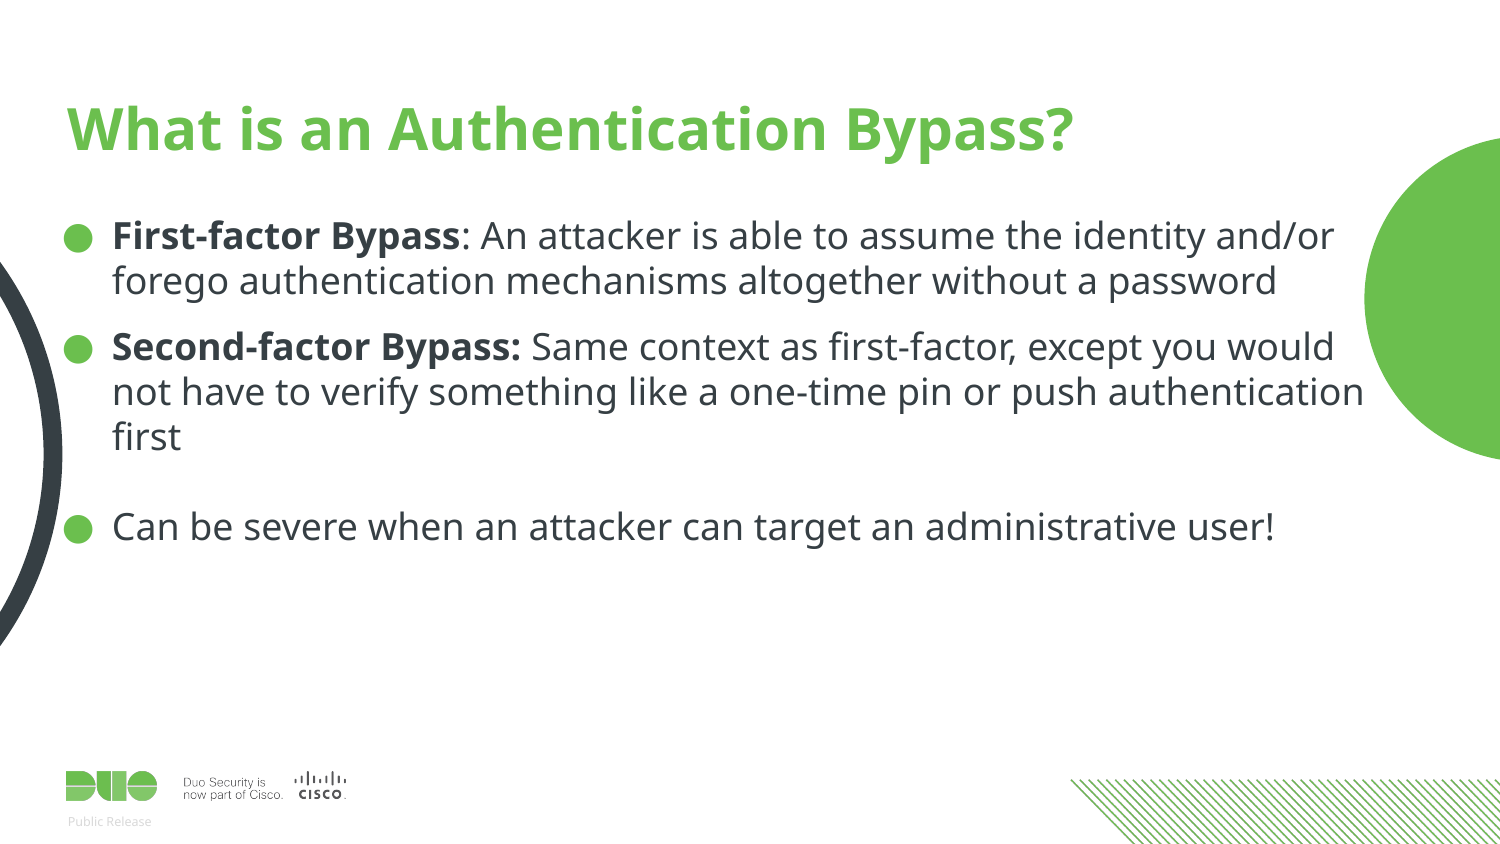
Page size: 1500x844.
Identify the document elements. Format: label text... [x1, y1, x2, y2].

picture [1063, 773, 1500, 844]
title What is an Authentication Bypass? [52, 77, 1293, 196]
picture [66, 771, 157, 801]
picture [184, 771, 346, 801]
subtitle First-factor Bypass: An attacker is able to assume the identity and/or forego authentication mechanisms altogether without a password Second-factor Bypass: Same context as first-factor, except you would not have to verify something like a one-time pin or push authentication first Can be severe when an attacker can target an administrative user! [21, 196, 1402, 728]
